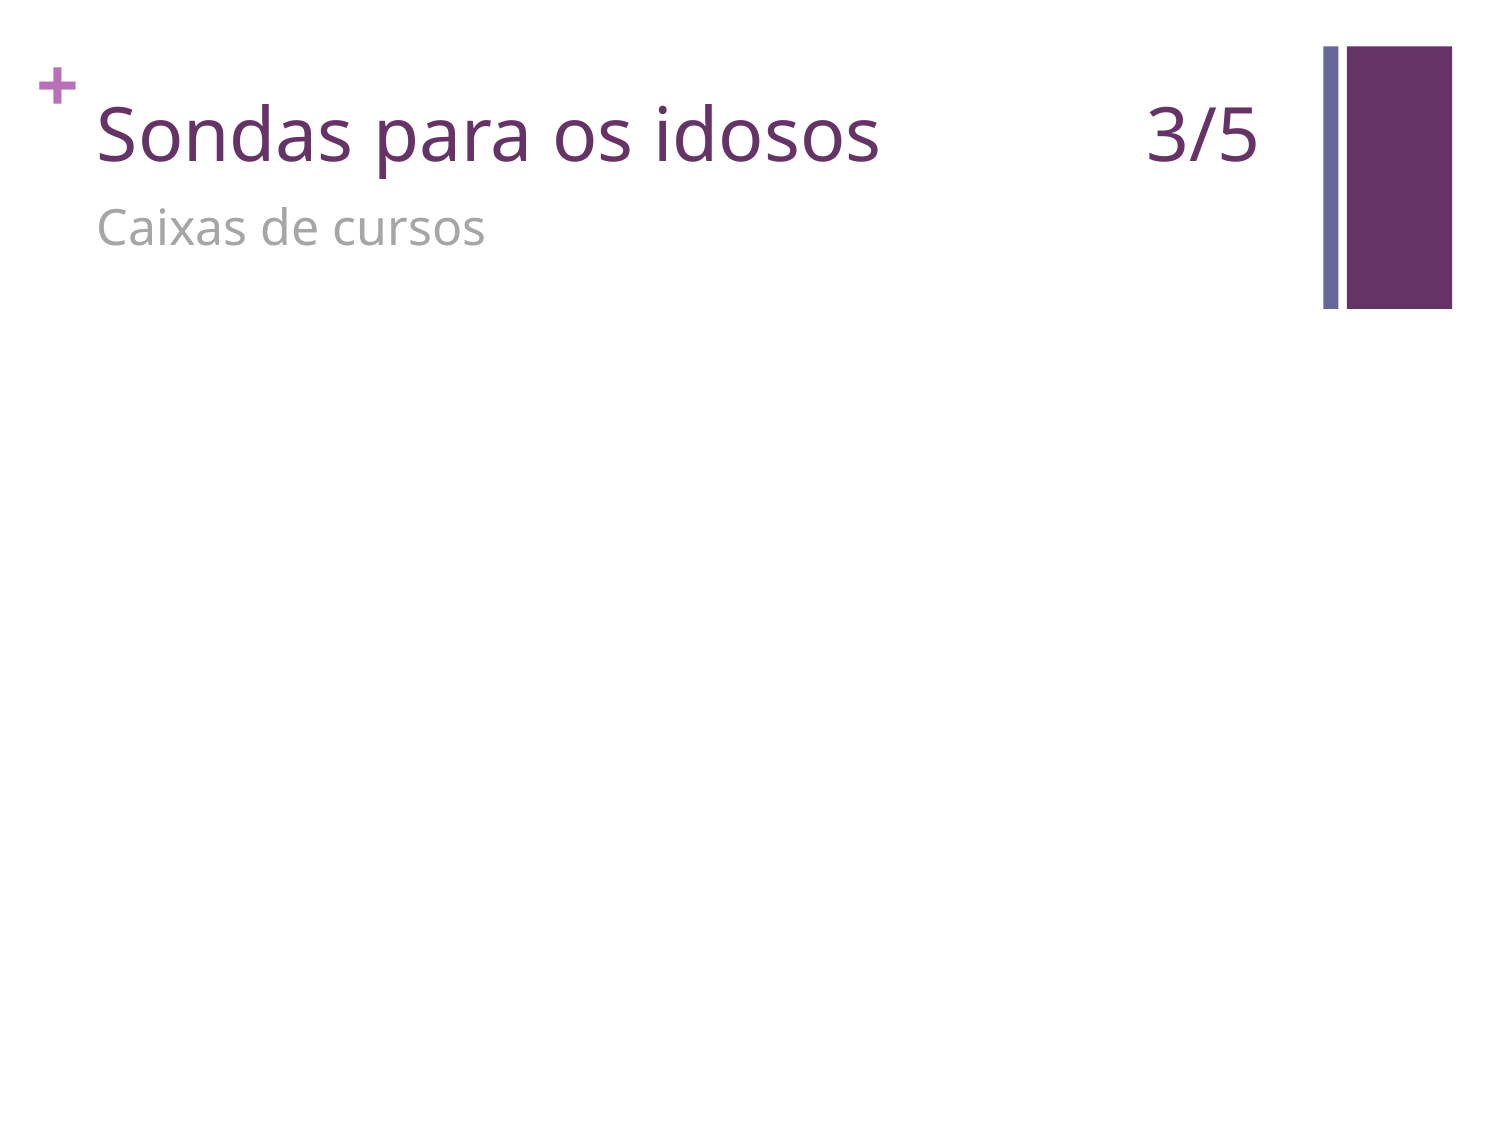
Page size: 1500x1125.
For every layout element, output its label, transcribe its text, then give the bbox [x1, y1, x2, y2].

text_box Caixas de cursos [81, 187, 1322, 325]
title Sondas para os idosos 3/5 [81, 79, 1322, 187]
